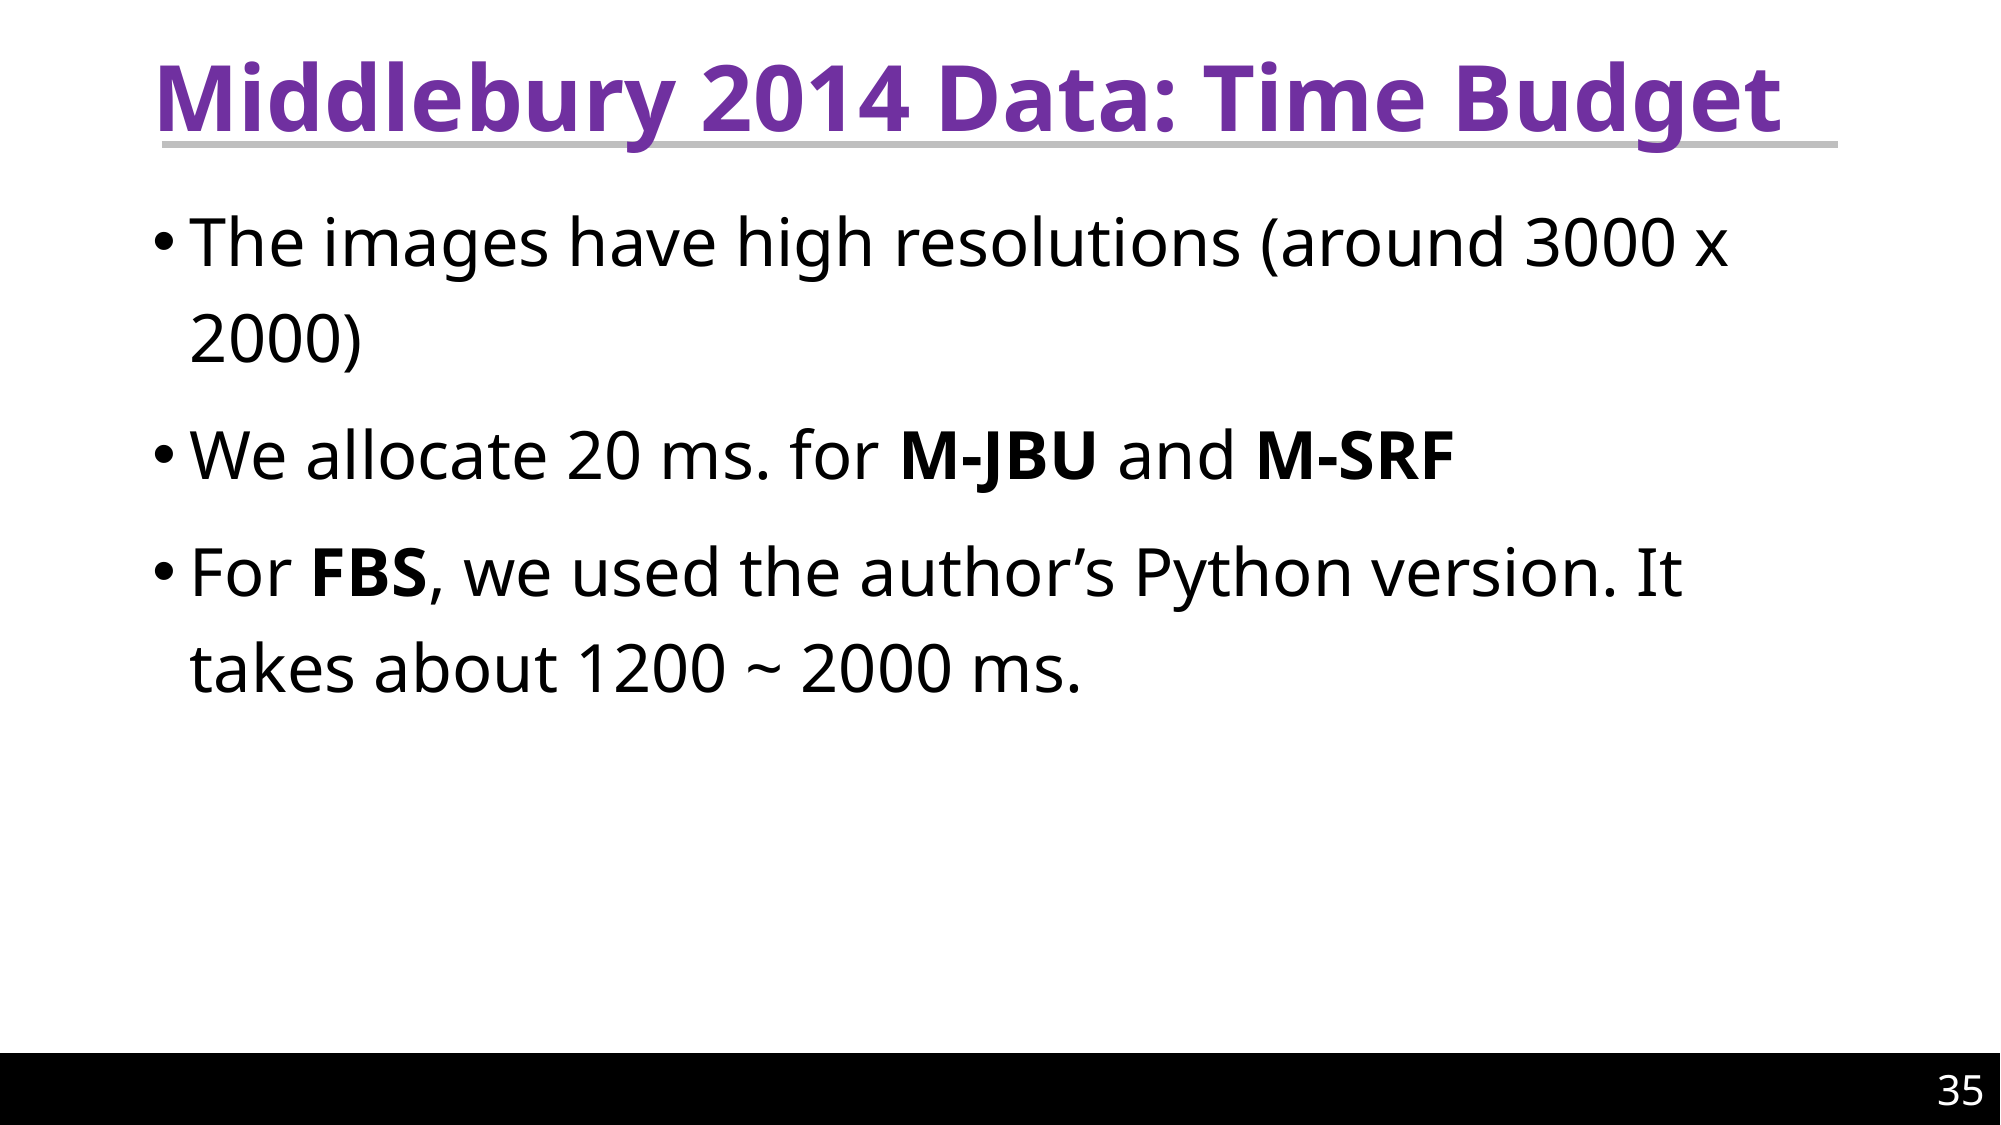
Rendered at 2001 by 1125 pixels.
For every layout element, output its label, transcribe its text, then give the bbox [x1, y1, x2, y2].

text_box [0, 1053, 2000, 1125]
text_box 35 [1922, 1056, 2000, 1122]
list The images have high resolutions (around 3000 x 2000) We allocate 20 ms. for M-JBU and M-SRF For FBS, we used the author’s Python version. It takes about 1200 ~ 2000 ms. [137, 176, 1863, 982]
title Middlebury 2014 Data: Time Budget [137, 36, 1863, 167]
